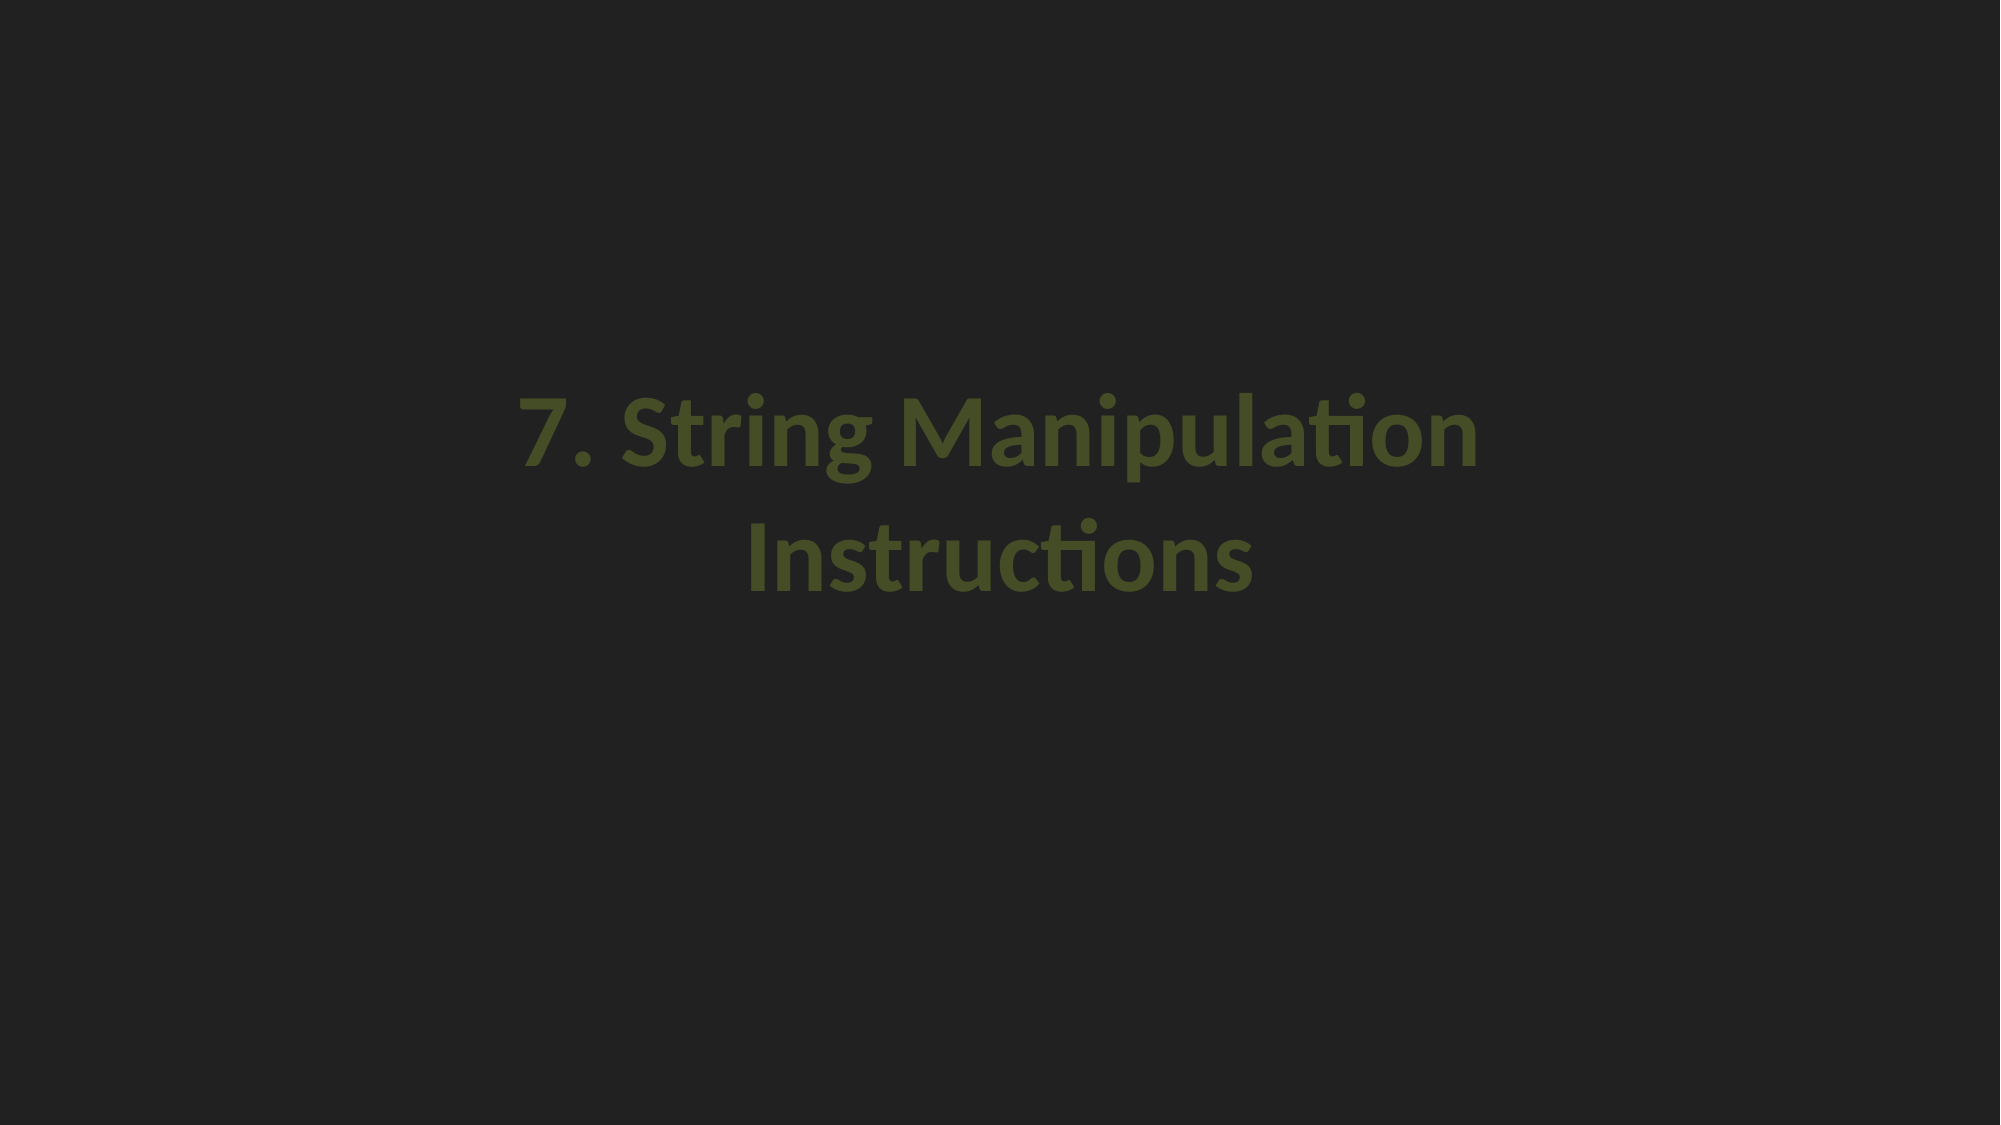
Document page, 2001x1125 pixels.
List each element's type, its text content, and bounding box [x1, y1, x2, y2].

text_box 7. String Manipulation Instructions [324, 470, 1675, 613]
